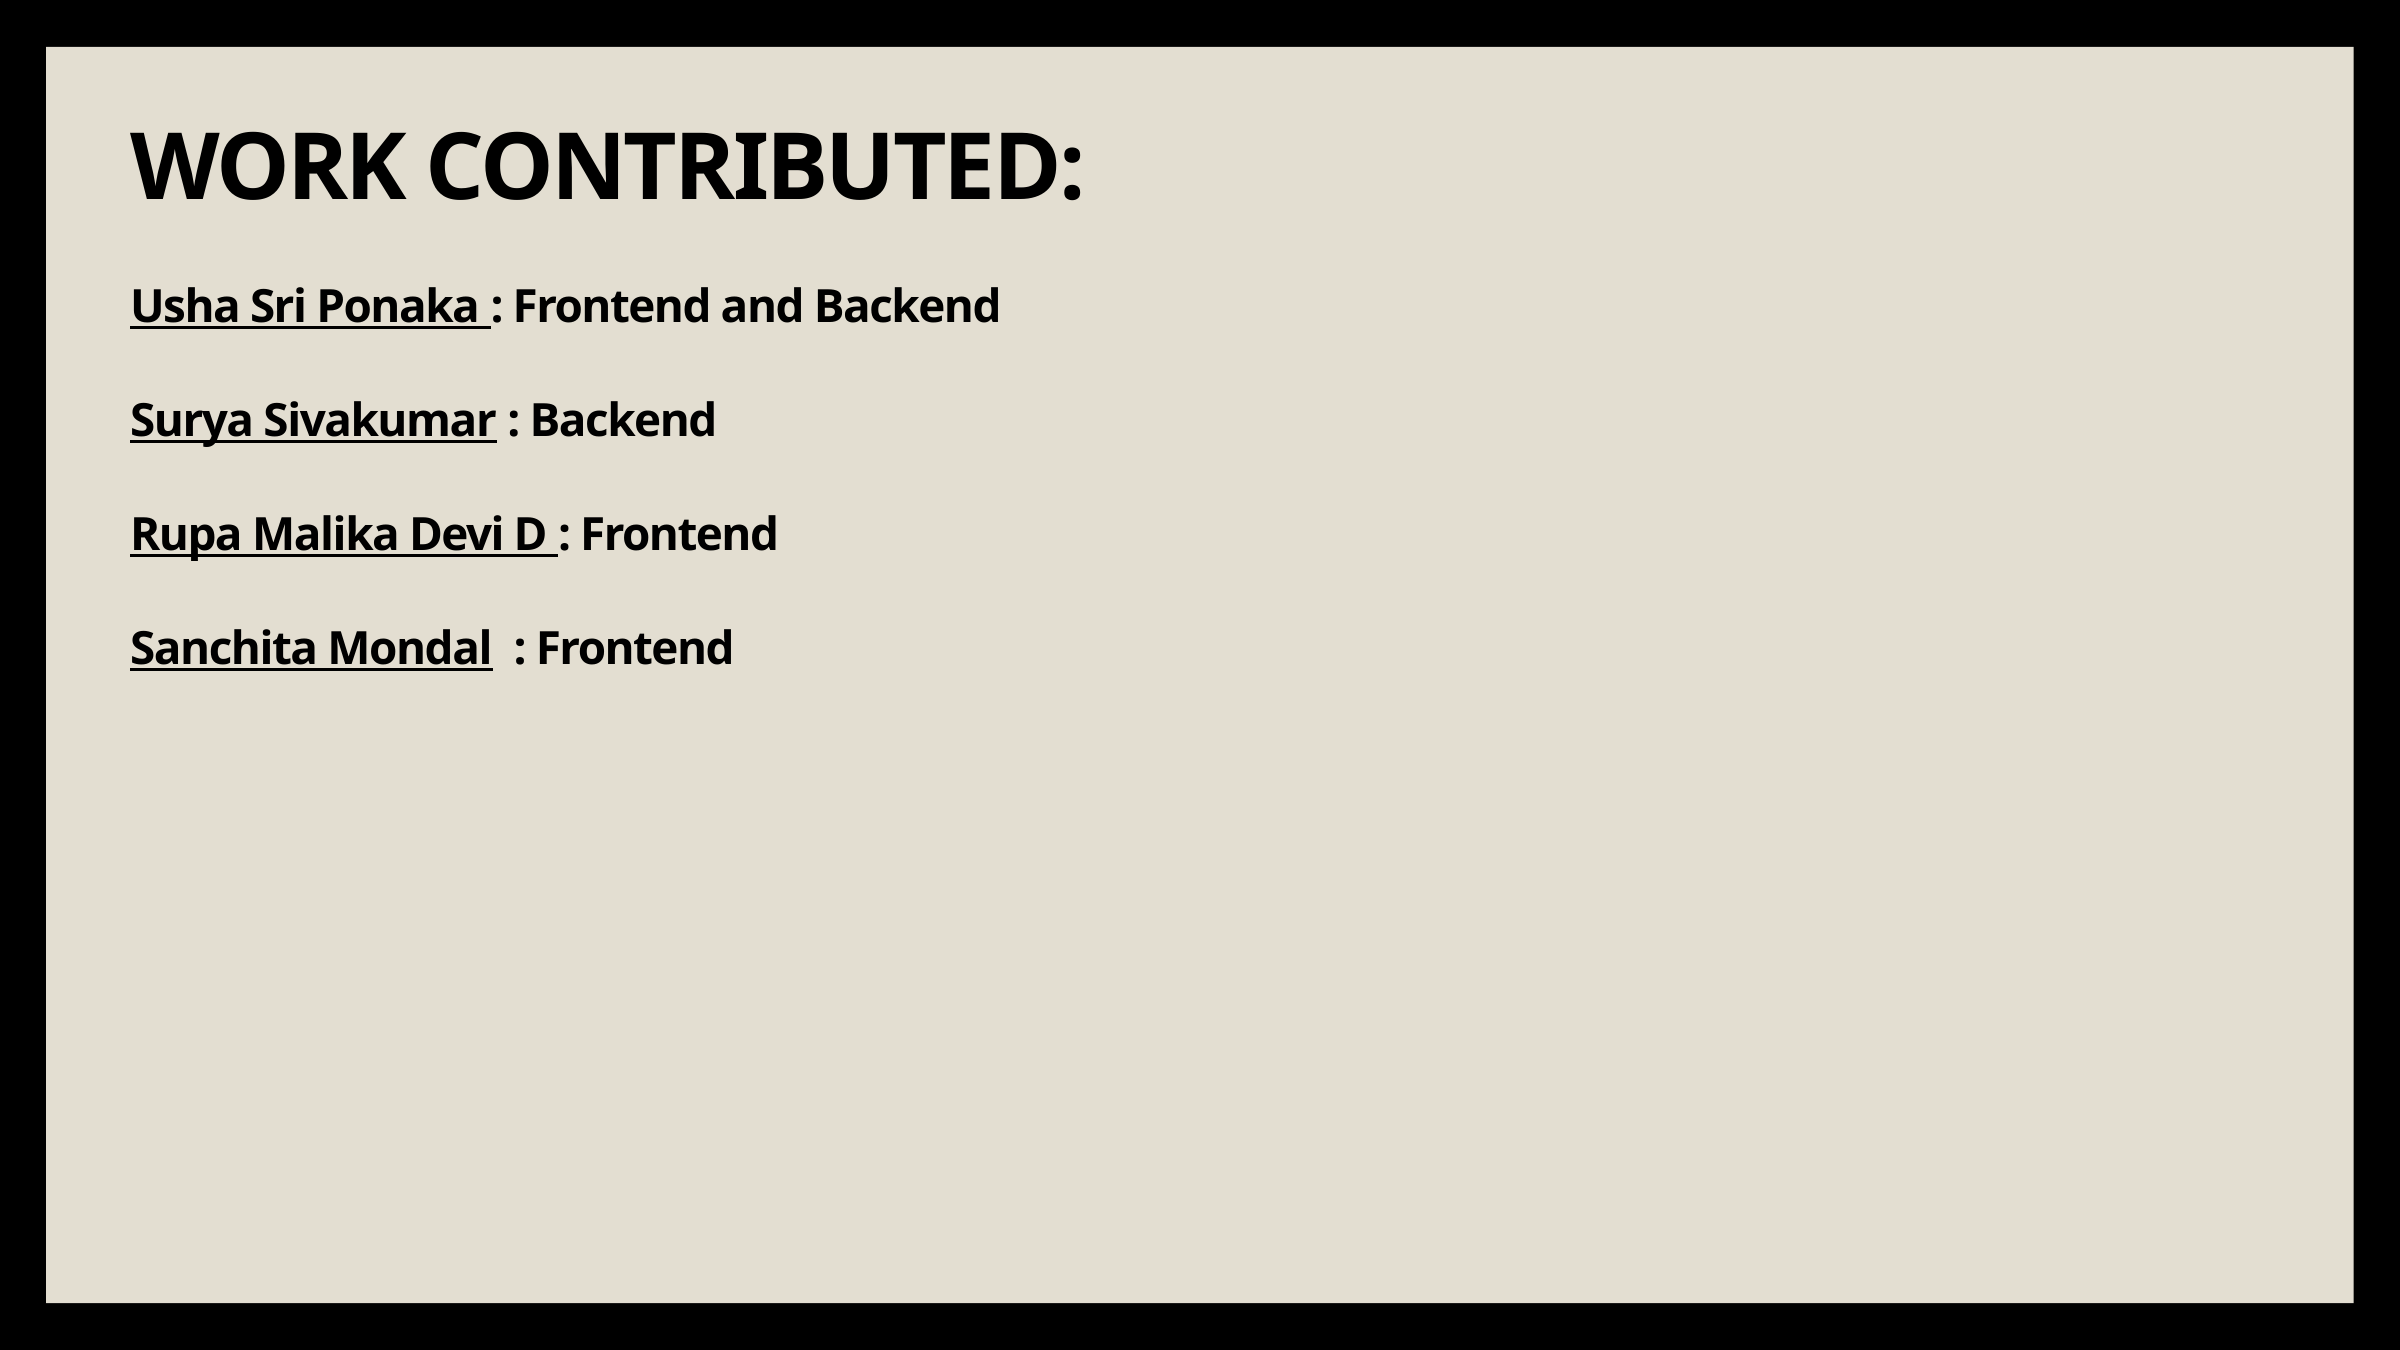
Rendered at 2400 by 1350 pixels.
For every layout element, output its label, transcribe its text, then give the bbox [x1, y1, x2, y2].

text_box WORK CONTRIBUTED: [130, 102, 1106, 219]
text_box Surya Sivakumar : Backend [130, 388, 596, 447]
text_box Sanchita Mondal : Frontend [130, 616, 596, 675]
text_box Rupa Malika Devi D : Frontend [130, 502, 596, 561]
text_box Usha Sri Ponaka : Frontend and Backend [130, 274, 596, 333]
